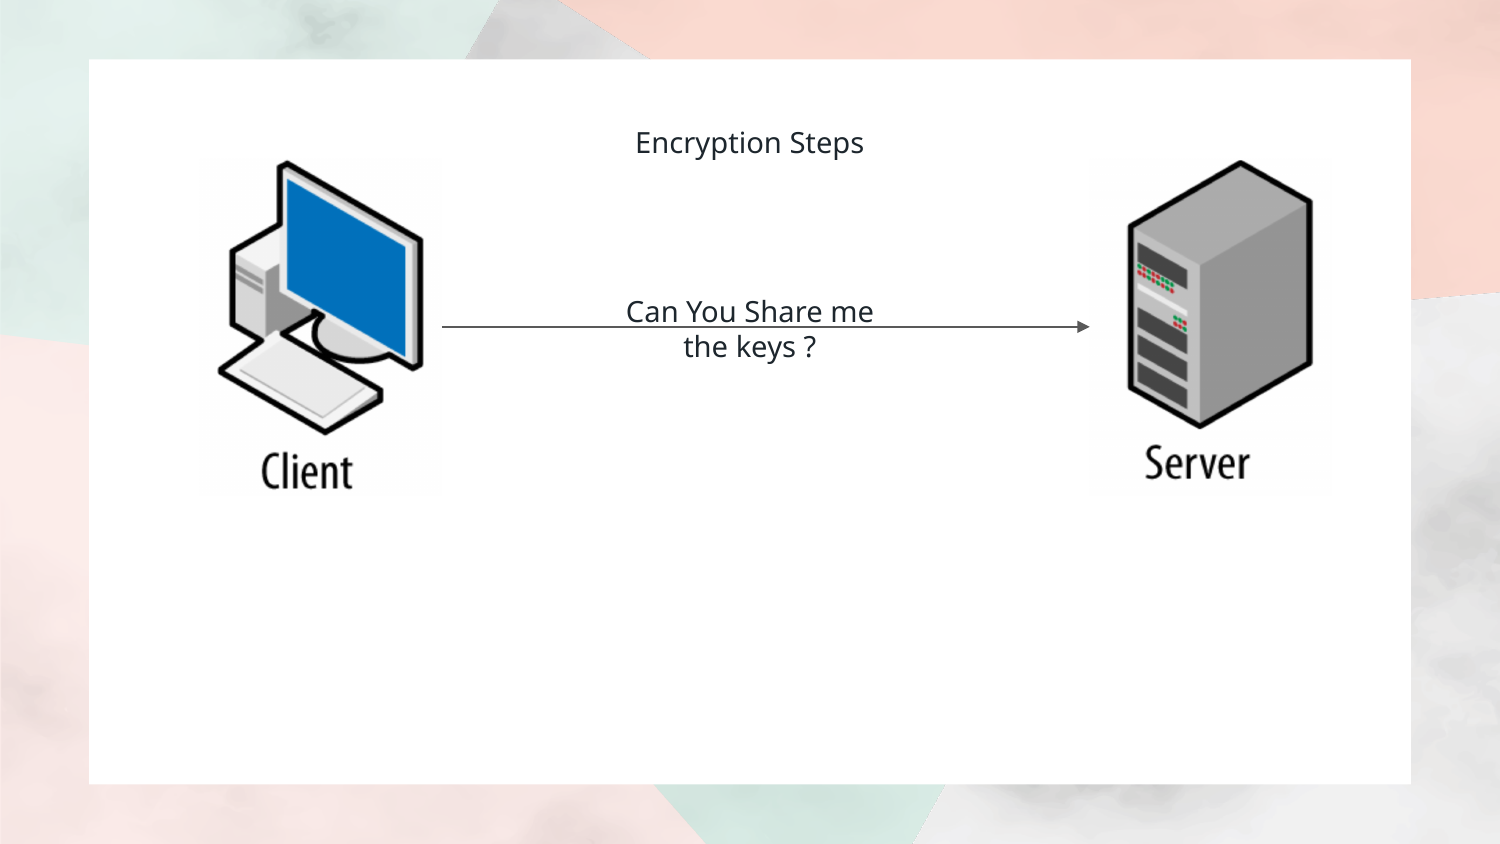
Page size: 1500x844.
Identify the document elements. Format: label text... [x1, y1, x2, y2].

picture [0, 0, 1500, 844]
subtitle Can You Share me the keys ? [590, 278, 909, 326]
subtitle Encryption Steps [590, 109, 909, 159]
